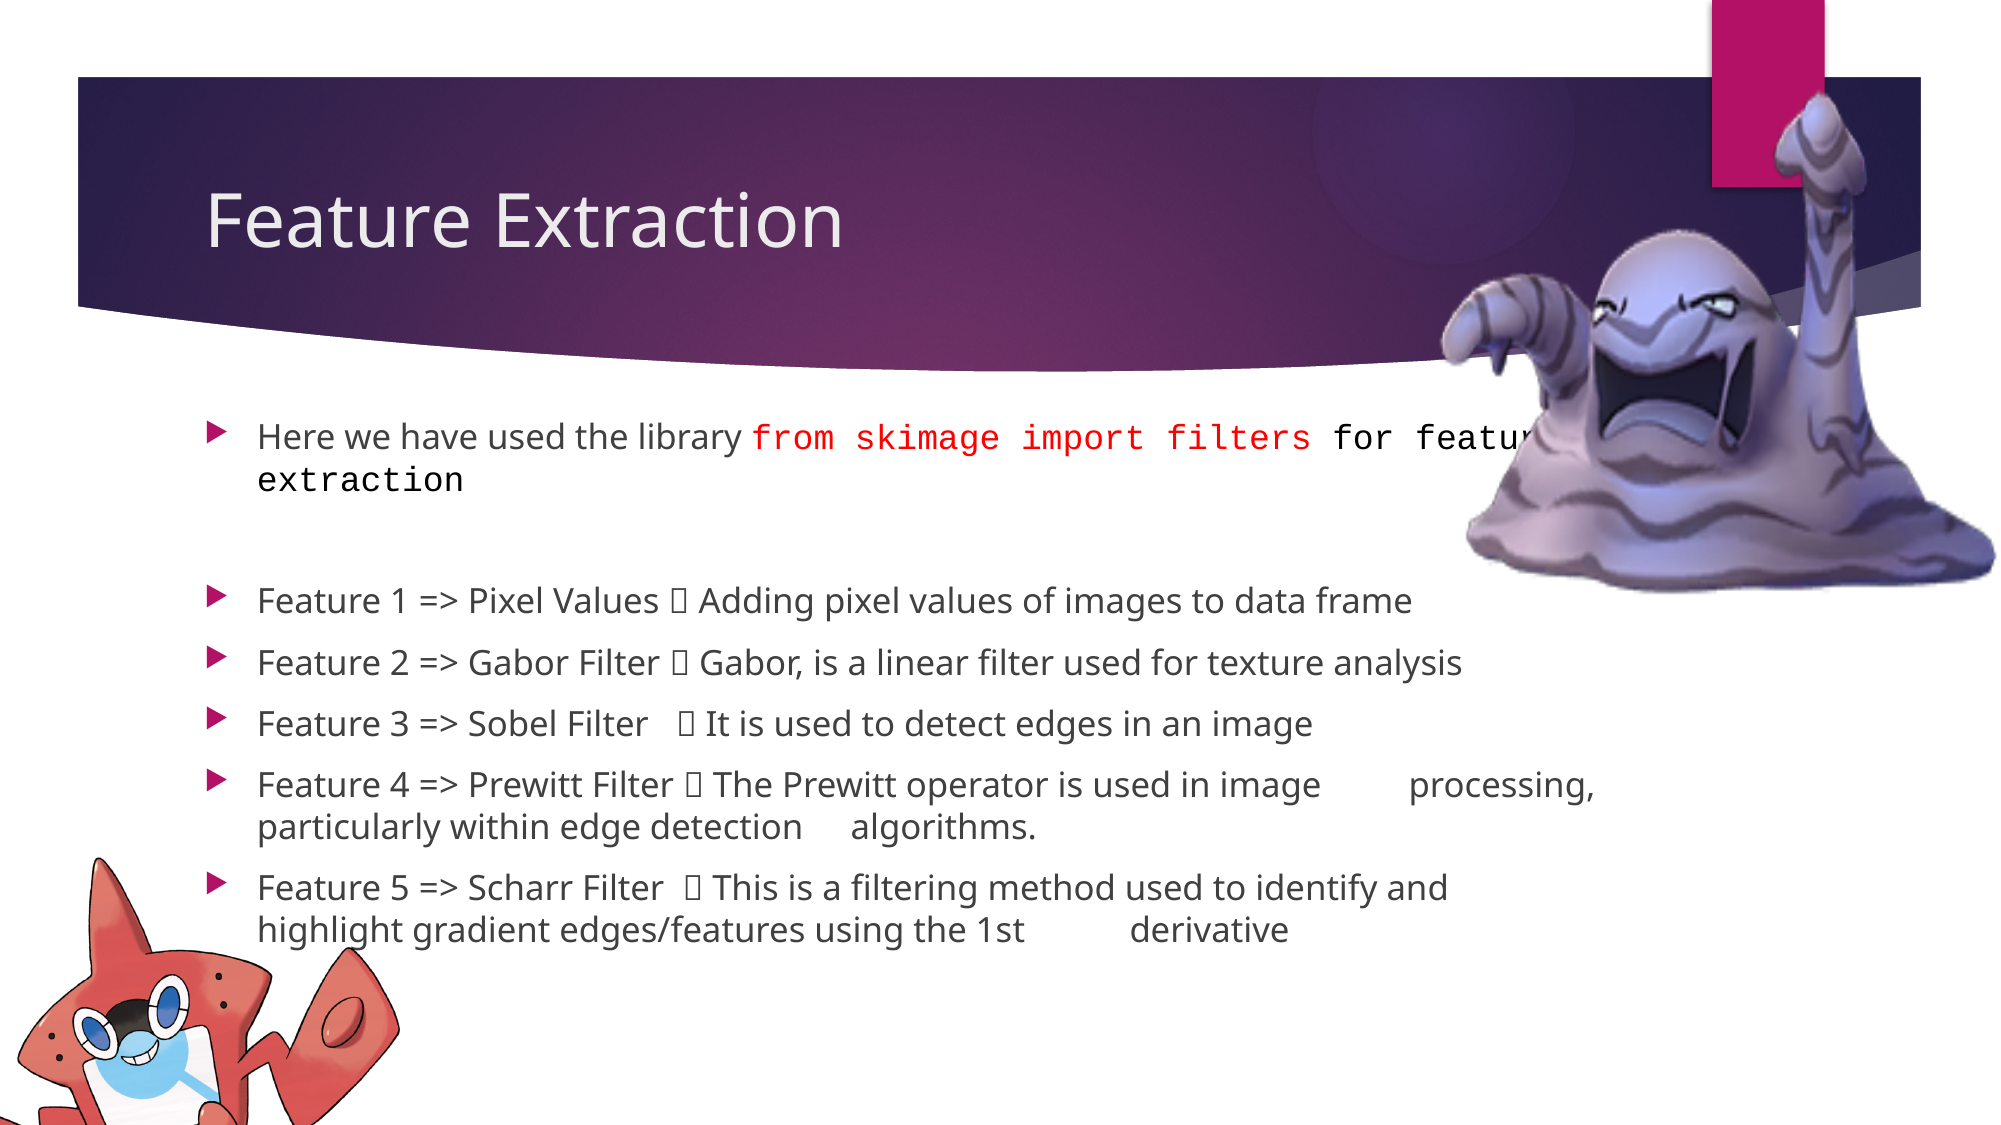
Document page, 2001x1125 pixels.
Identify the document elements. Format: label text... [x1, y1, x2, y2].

title Feature Extraction [189, 159, 1406, 276]
picture [1411, 0, 2000, 745]
picture [0, 808, 401, 1125]
list Here we have used the library from skimage import filters for feature extraction Feature 1 => Pixel Values  Adding pixel values of images to data frame Feature 2 => Gabor Filter  Gabor, is a linear filter used for texture analysis Feature 3 => Sobel Filter  It is used to detect edges in an image Feature 4 => Prewitt Filter  The Prewitt operator is used in image processing, particularly within edge detection algorithms. Feature 5 => Scharr Filter  This is a filtering method used to identify and highlight gradient edges/features using the 1st derivative [189, 407, 1638, 1081]
